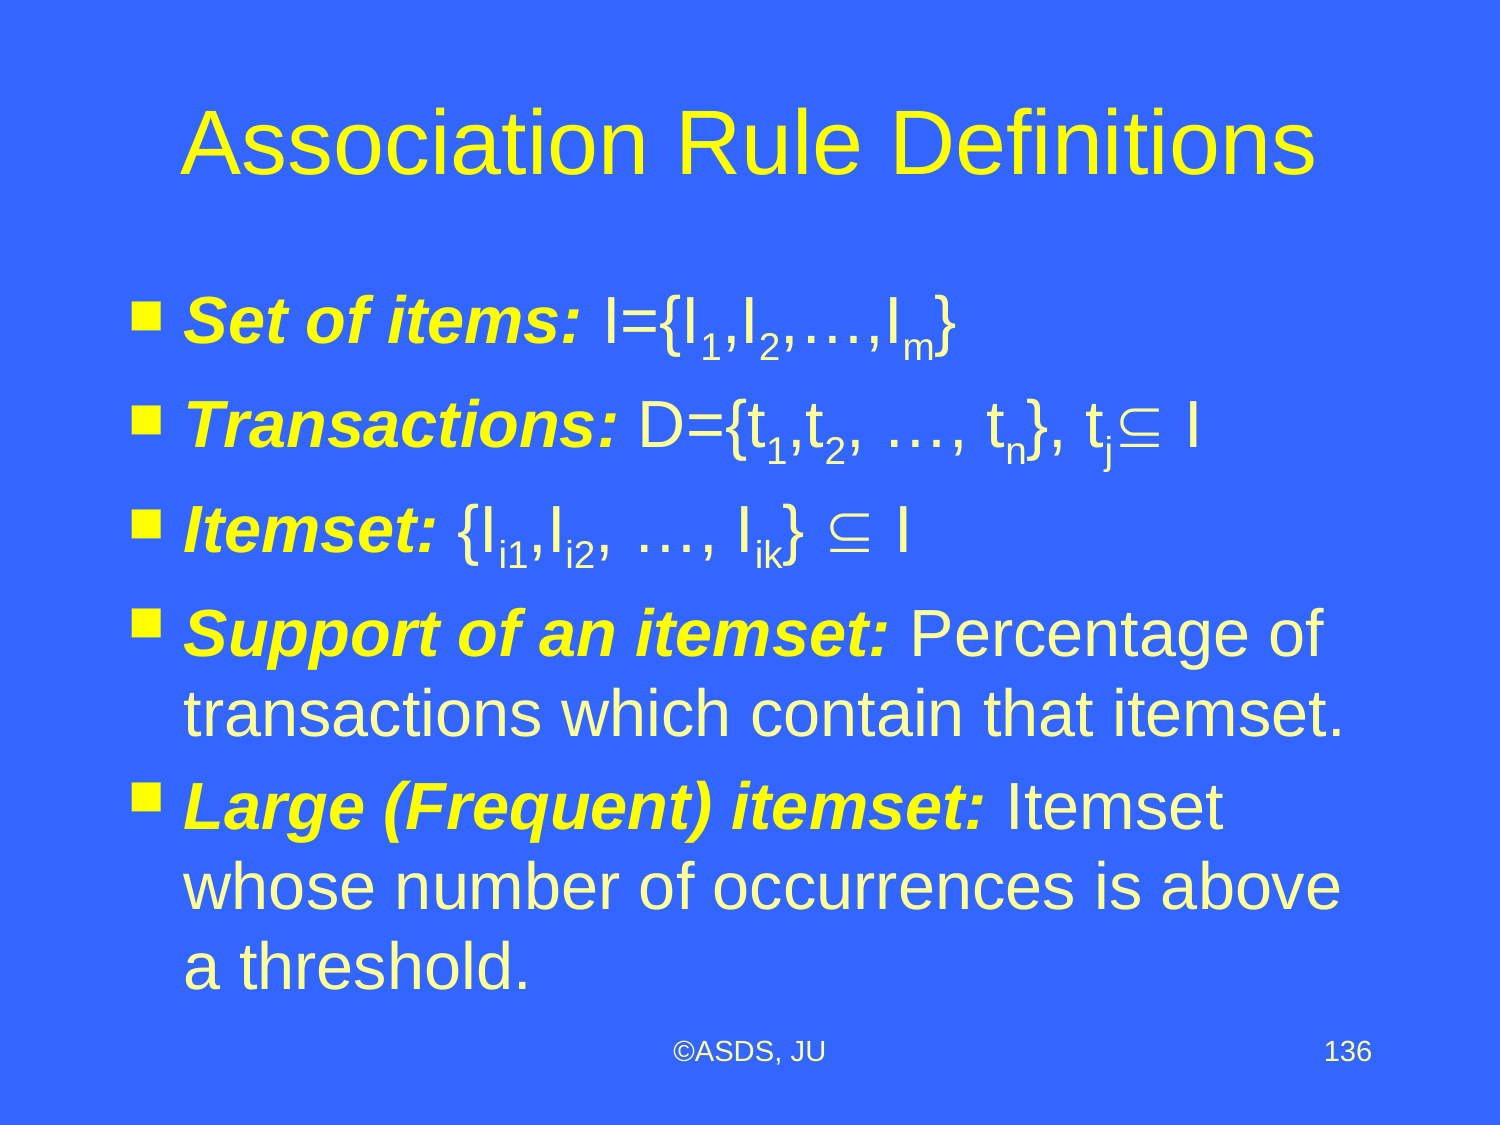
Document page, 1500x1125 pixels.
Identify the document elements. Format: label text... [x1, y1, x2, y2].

footer ©ASDS, JU [511, 1024, 988, 1101]
title Association Rule Definitions [112, 37, 1388, 238]
slide_number 136 [1074, 1024, 1388, 1101]
list Set of items: I={I1,I2,…,Im} Transactions: D={t1,t2, …, tn}, tj I Itemset: {Ii1,Ii2, …, Iik}  I Support of an itemset: Percentage of transactions which contain that itemset. Large (Frequent) itemset: Itemset whose number of occurrences is above a threshold. [111, 268, 1388, 1001]
